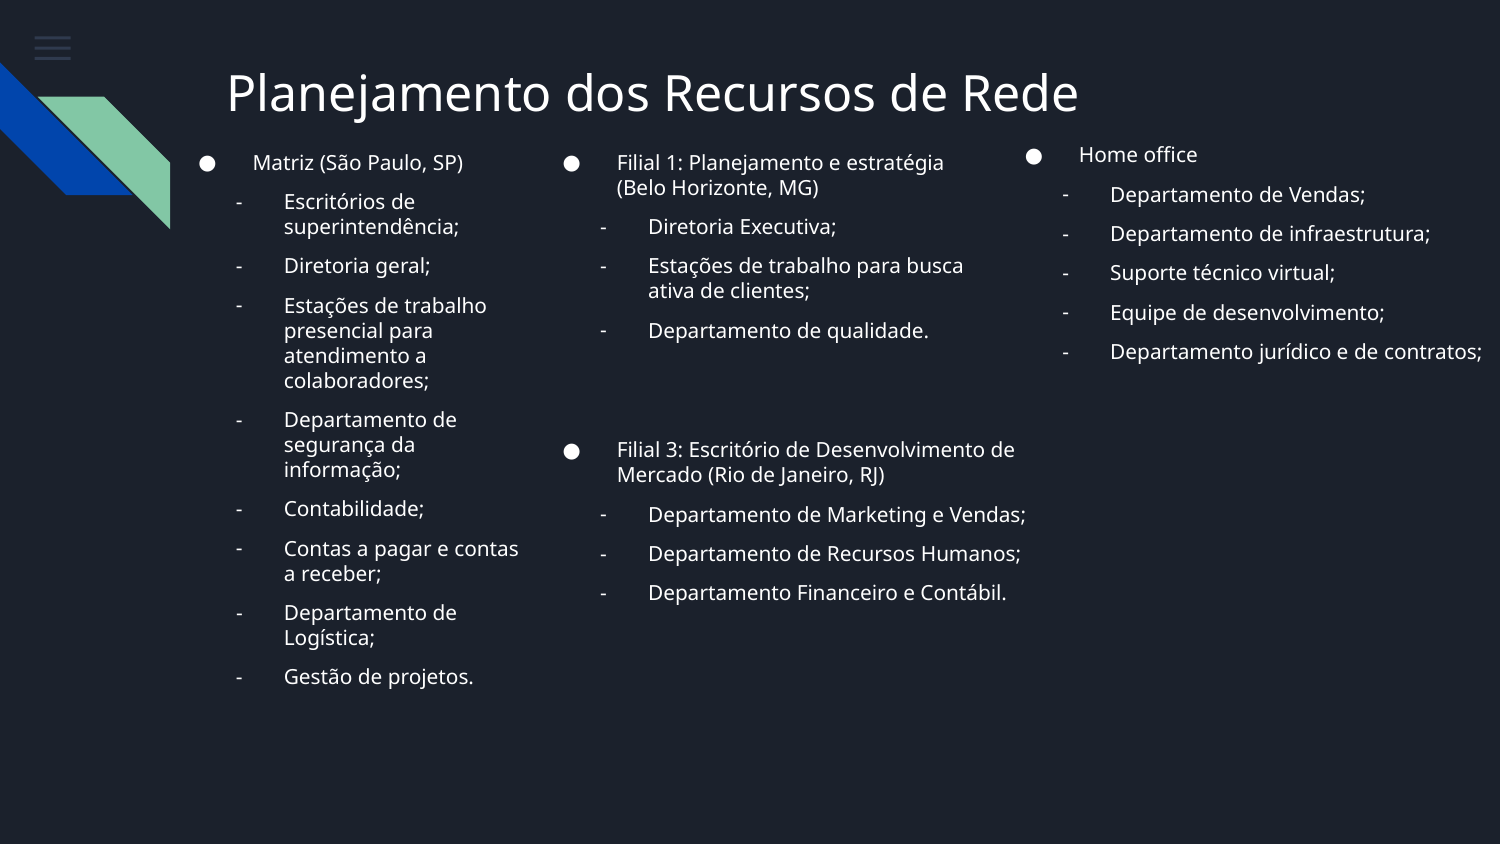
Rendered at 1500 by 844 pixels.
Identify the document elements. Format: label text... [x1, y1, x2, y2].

title Planejamento dos Recursos de Rede [211, 46, 1367, 135]
title Matriz (São Paulo, SP) Escritórios de superintendência; Diretoria geral; Estações de trabalho presencial para atendimento a colaboradores; Departamento de segurança da informação; Contabilidade; Contas a pagar e contas a receber; Departamento de Logística; Gestão de projetos. [181, 134, 537, 793]
title Filial 1: Planejamento e estratégia (Belo Horizonte, MG) Diretoria Executiva; Estações de trabalho para busca ativa de clientes; Departamento de qualidade. [545, 134, 1007, 421]
title Filial 3: Escritório de Desenvolvimento de Mercado (Rio de Janeiro, RJ) Departamento de Marketing e Vendas; Departamento de Recursos Humanos; Departamento Financeiro e Contábil. [545, 421, 1081, 717]
title Home office Departamento de Vendas; Departamento de infraestrutura; Suporte técnico virtual; Equipe de desenvolvimento; Departamento jurídico e de contratos; [1007, 127, 1500, 422]
